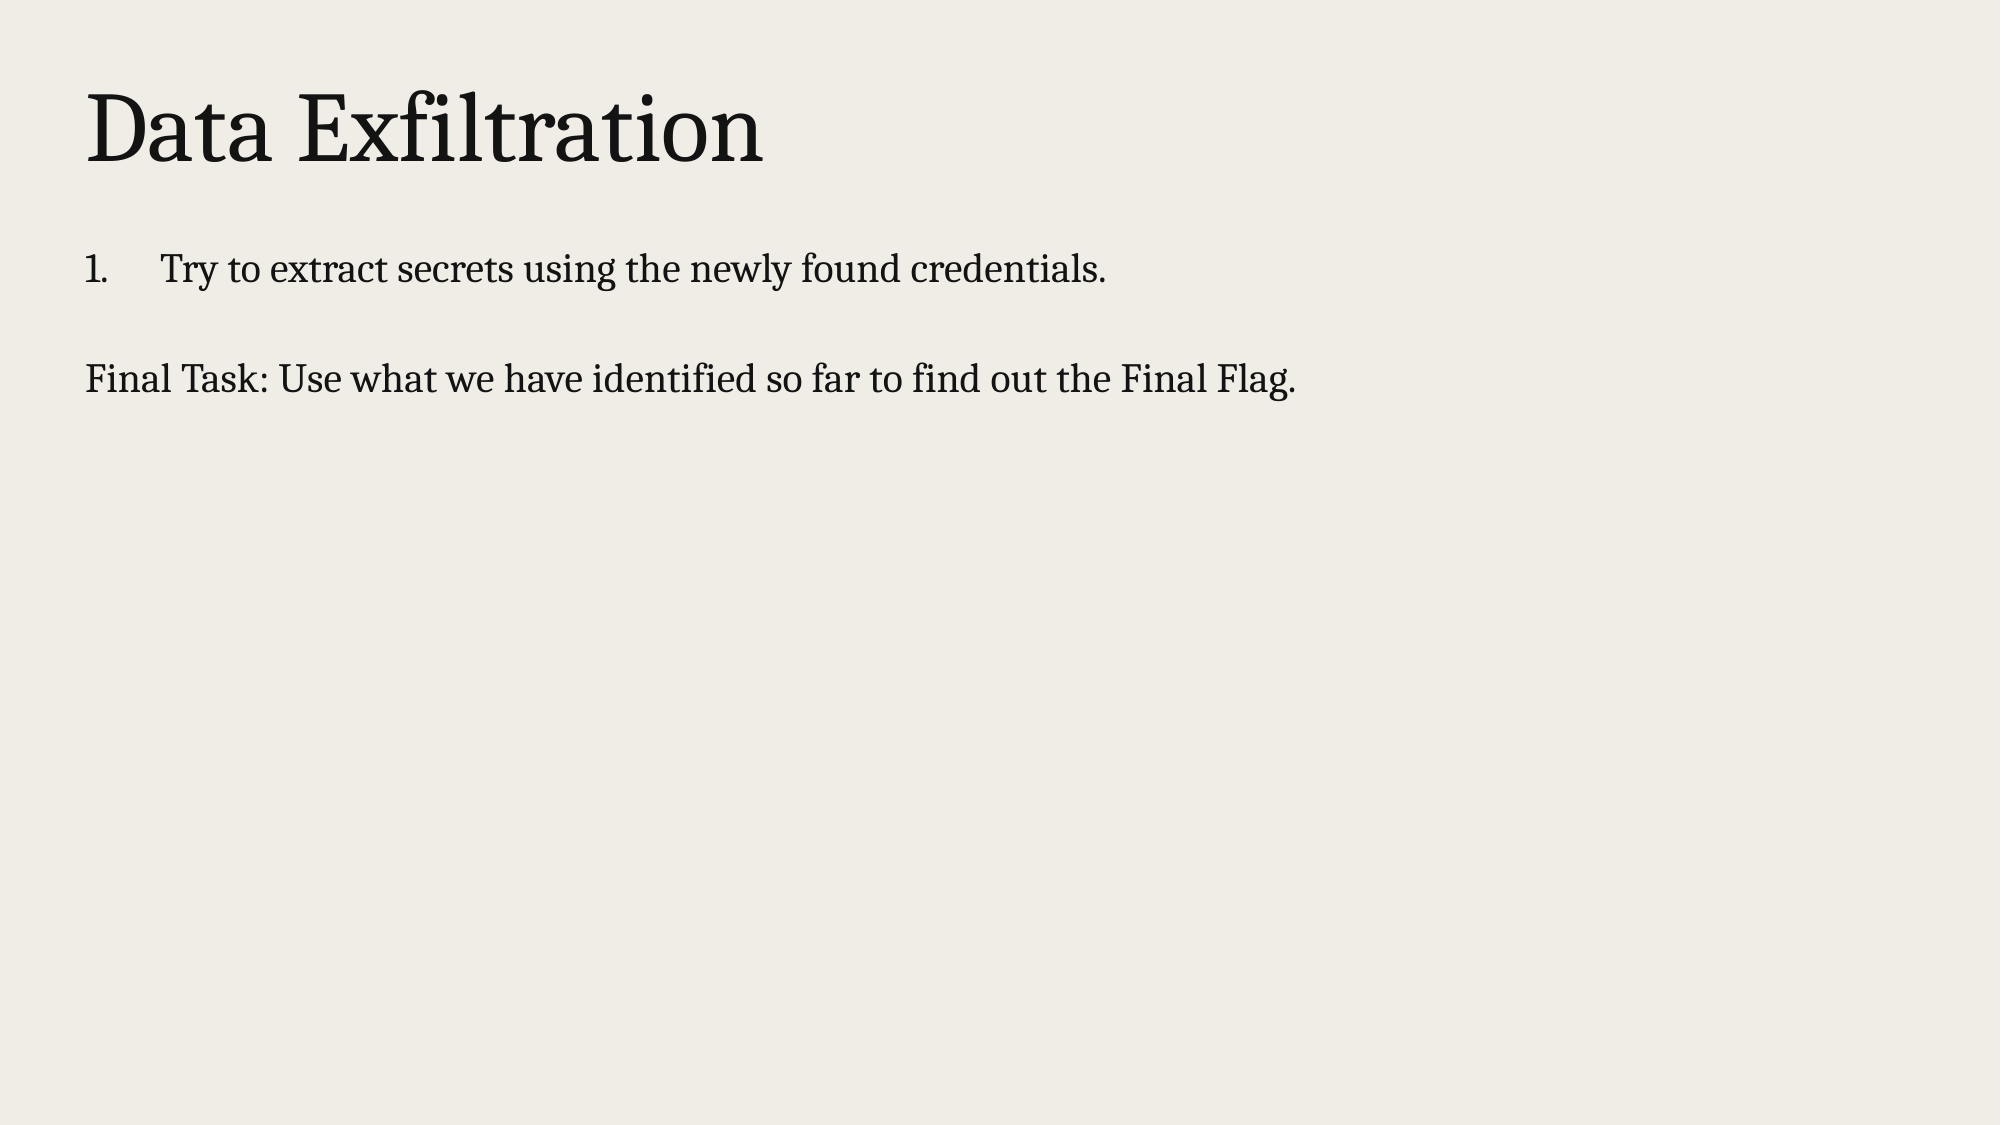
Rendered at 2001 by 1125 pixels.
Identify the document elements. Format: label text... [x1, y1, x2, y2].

title Data Exfiltration [70, 67, 1883, 211]
text_box Try to extract secrets using the newly found credentials. Final Task: Use what we have identified so far to find out the Final Flag. [70, 239, 1901, 1037]
